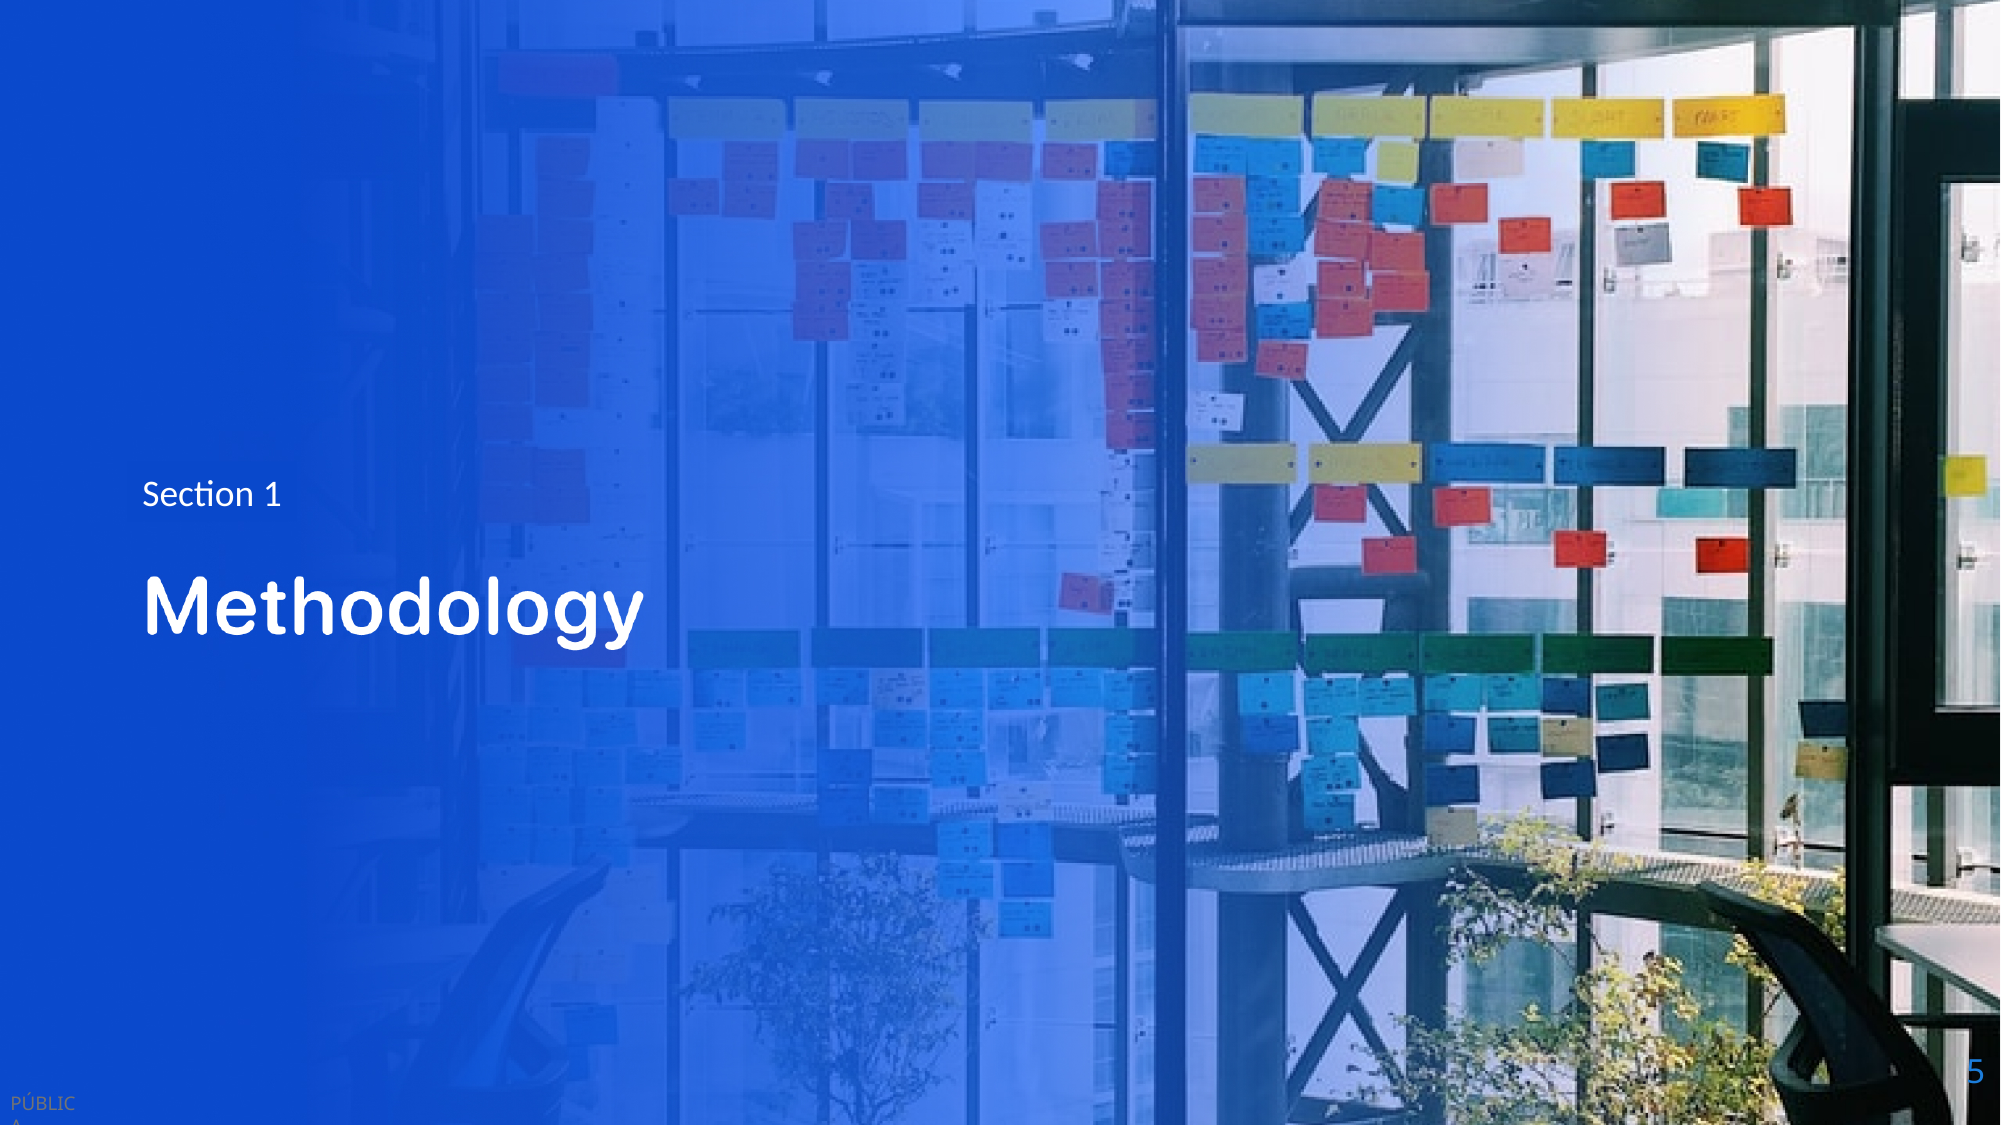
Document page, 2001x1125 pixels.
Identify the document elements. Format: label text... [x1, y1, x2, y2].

slide_number 5 [1550, 1042, 2000, 1103]
text_box Section 1 [127, 461, 297, 522]
picture [0, 0, 2001, 1125]
